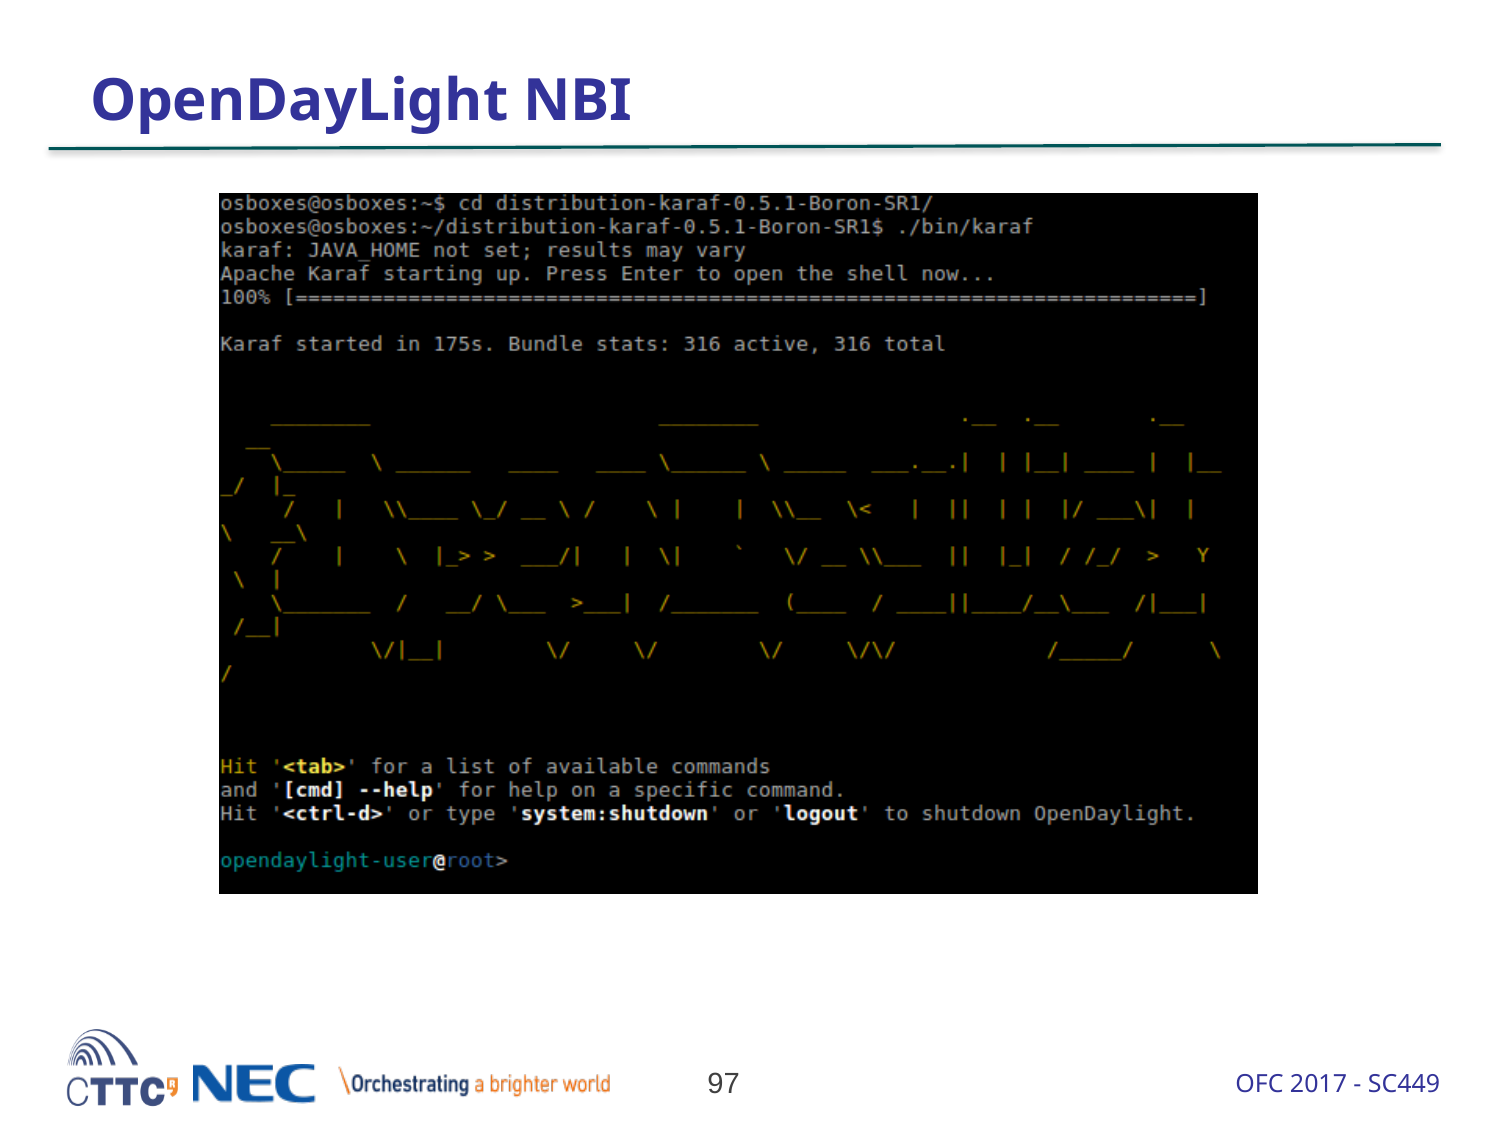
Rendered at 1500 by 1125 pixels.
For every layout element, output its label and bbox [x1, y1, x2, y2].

picture [64, 1027, 180, 1110]
picture [193, 1064, 611, 1104]
footer [1220, 1060, 1491, 1102]
title [74, 57, 1426, 141]
slide_number [651, 1057, 797, 1118]
picture [219, 192, 1259, 894]
